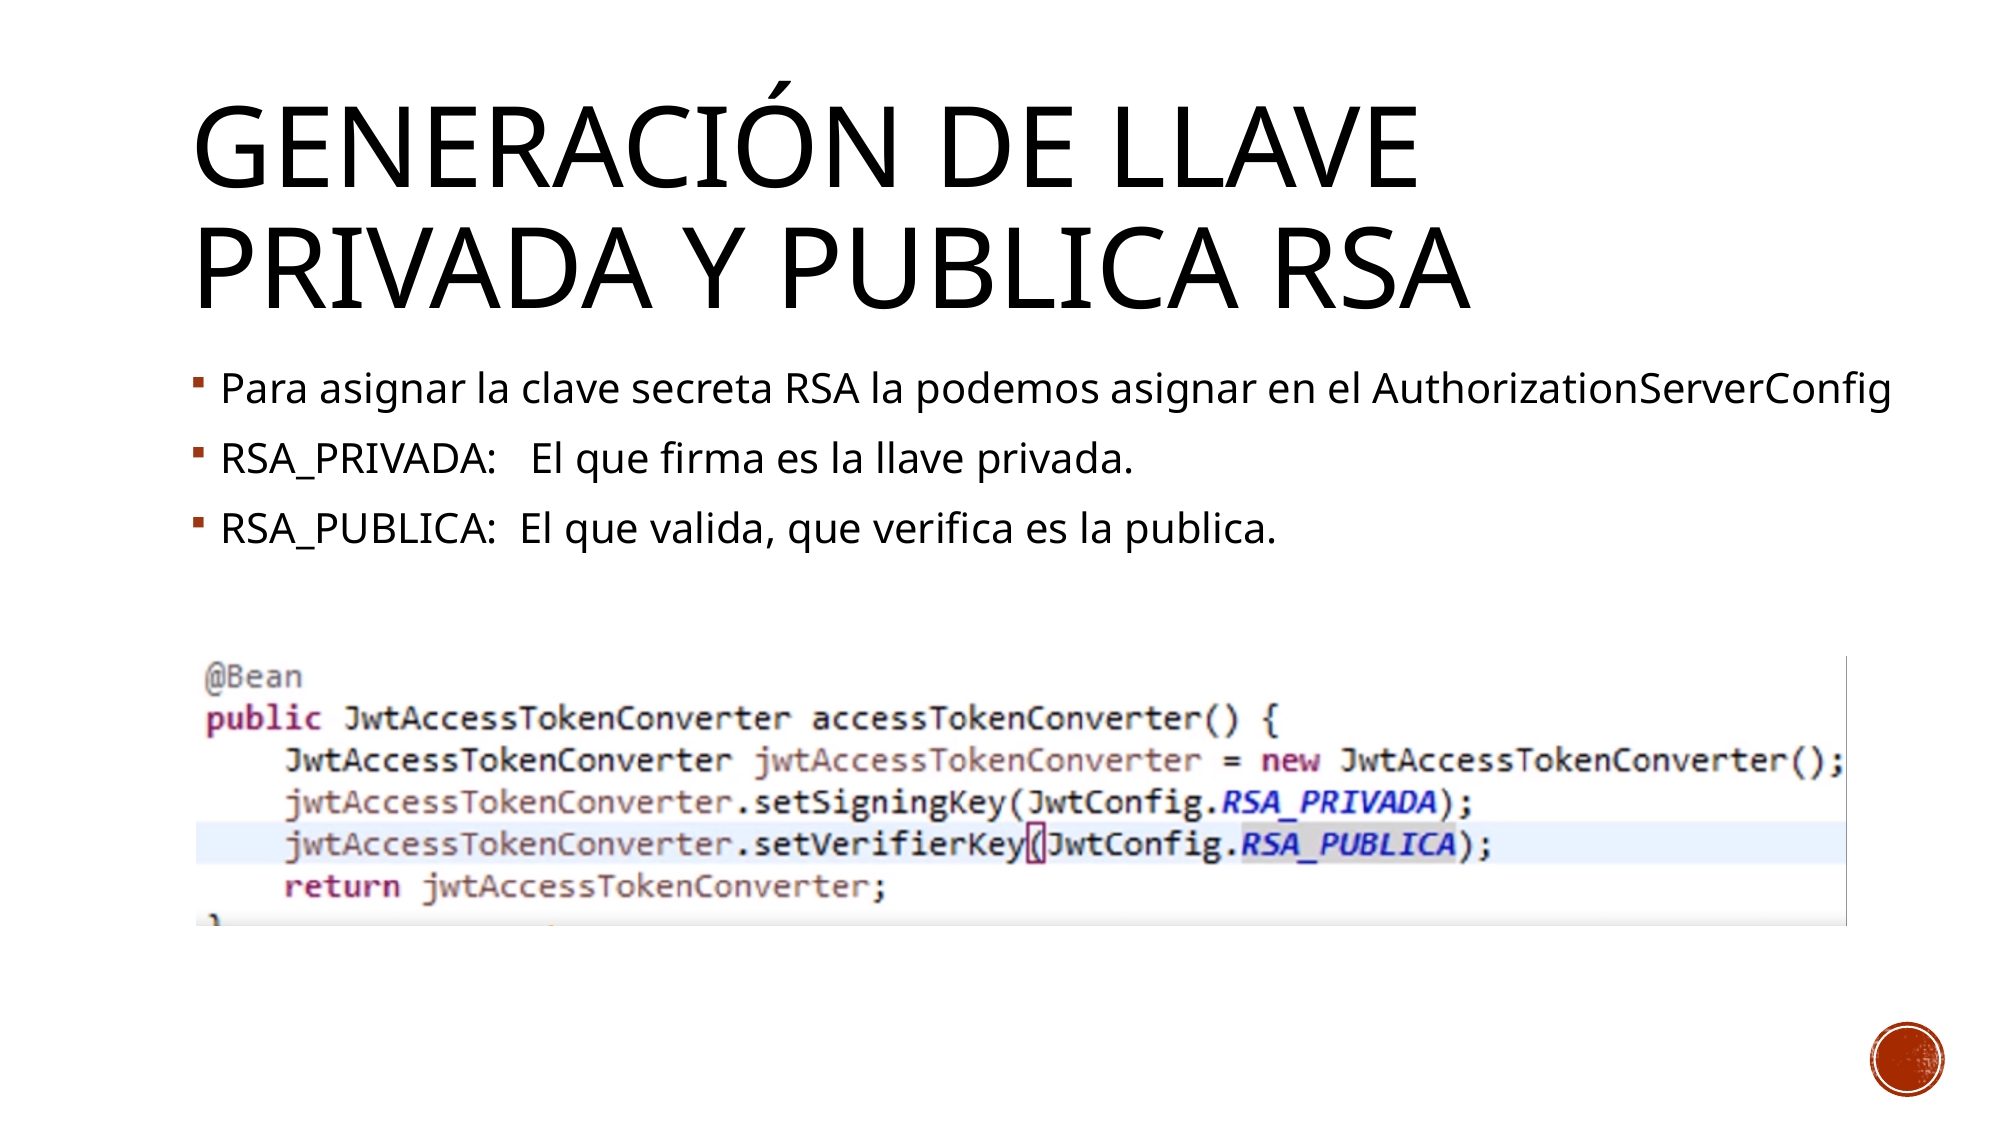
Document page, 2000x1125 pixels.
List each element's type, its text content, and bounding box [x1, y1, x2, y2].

list Para asignar la clave secreta RSA la podemos asignar en el AuthorizationServerConfig RSA_PRIVADA: El que firma es la llave privada. RSA_PUBLICA: El que valida, que verifica es la publica. [175, 360, 1945, 1013]
title generación de llave privada y publica rsa [175, 79, 1825, 344]
picture [196, 656, 1847, 926]
